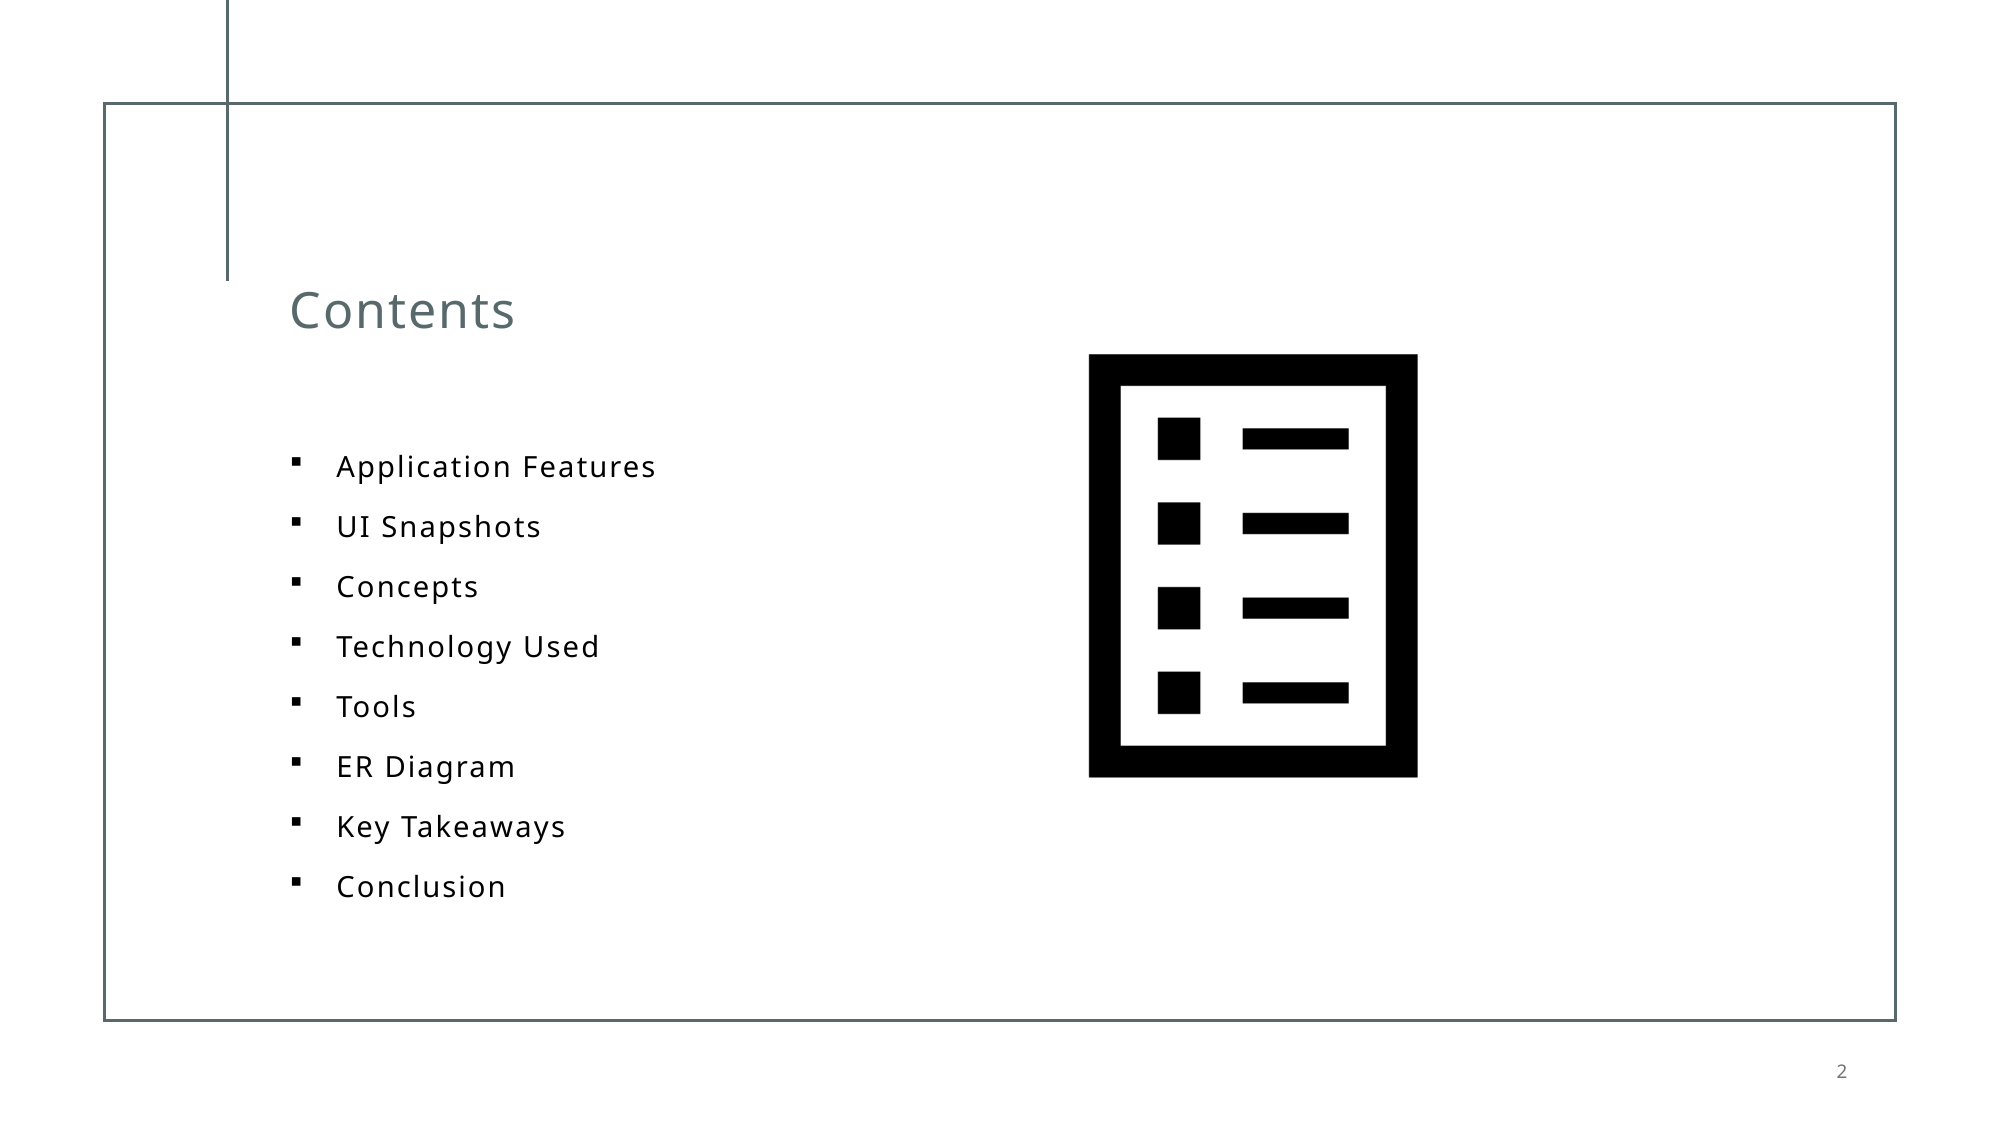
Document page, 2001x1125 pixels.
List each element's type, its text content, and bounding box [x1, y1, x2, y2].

picture [999, 312, 1508, 821]
slide_number 2 [1412, 1042, 1863, 1103]
text_box [104, 103, 1896, 1021]
